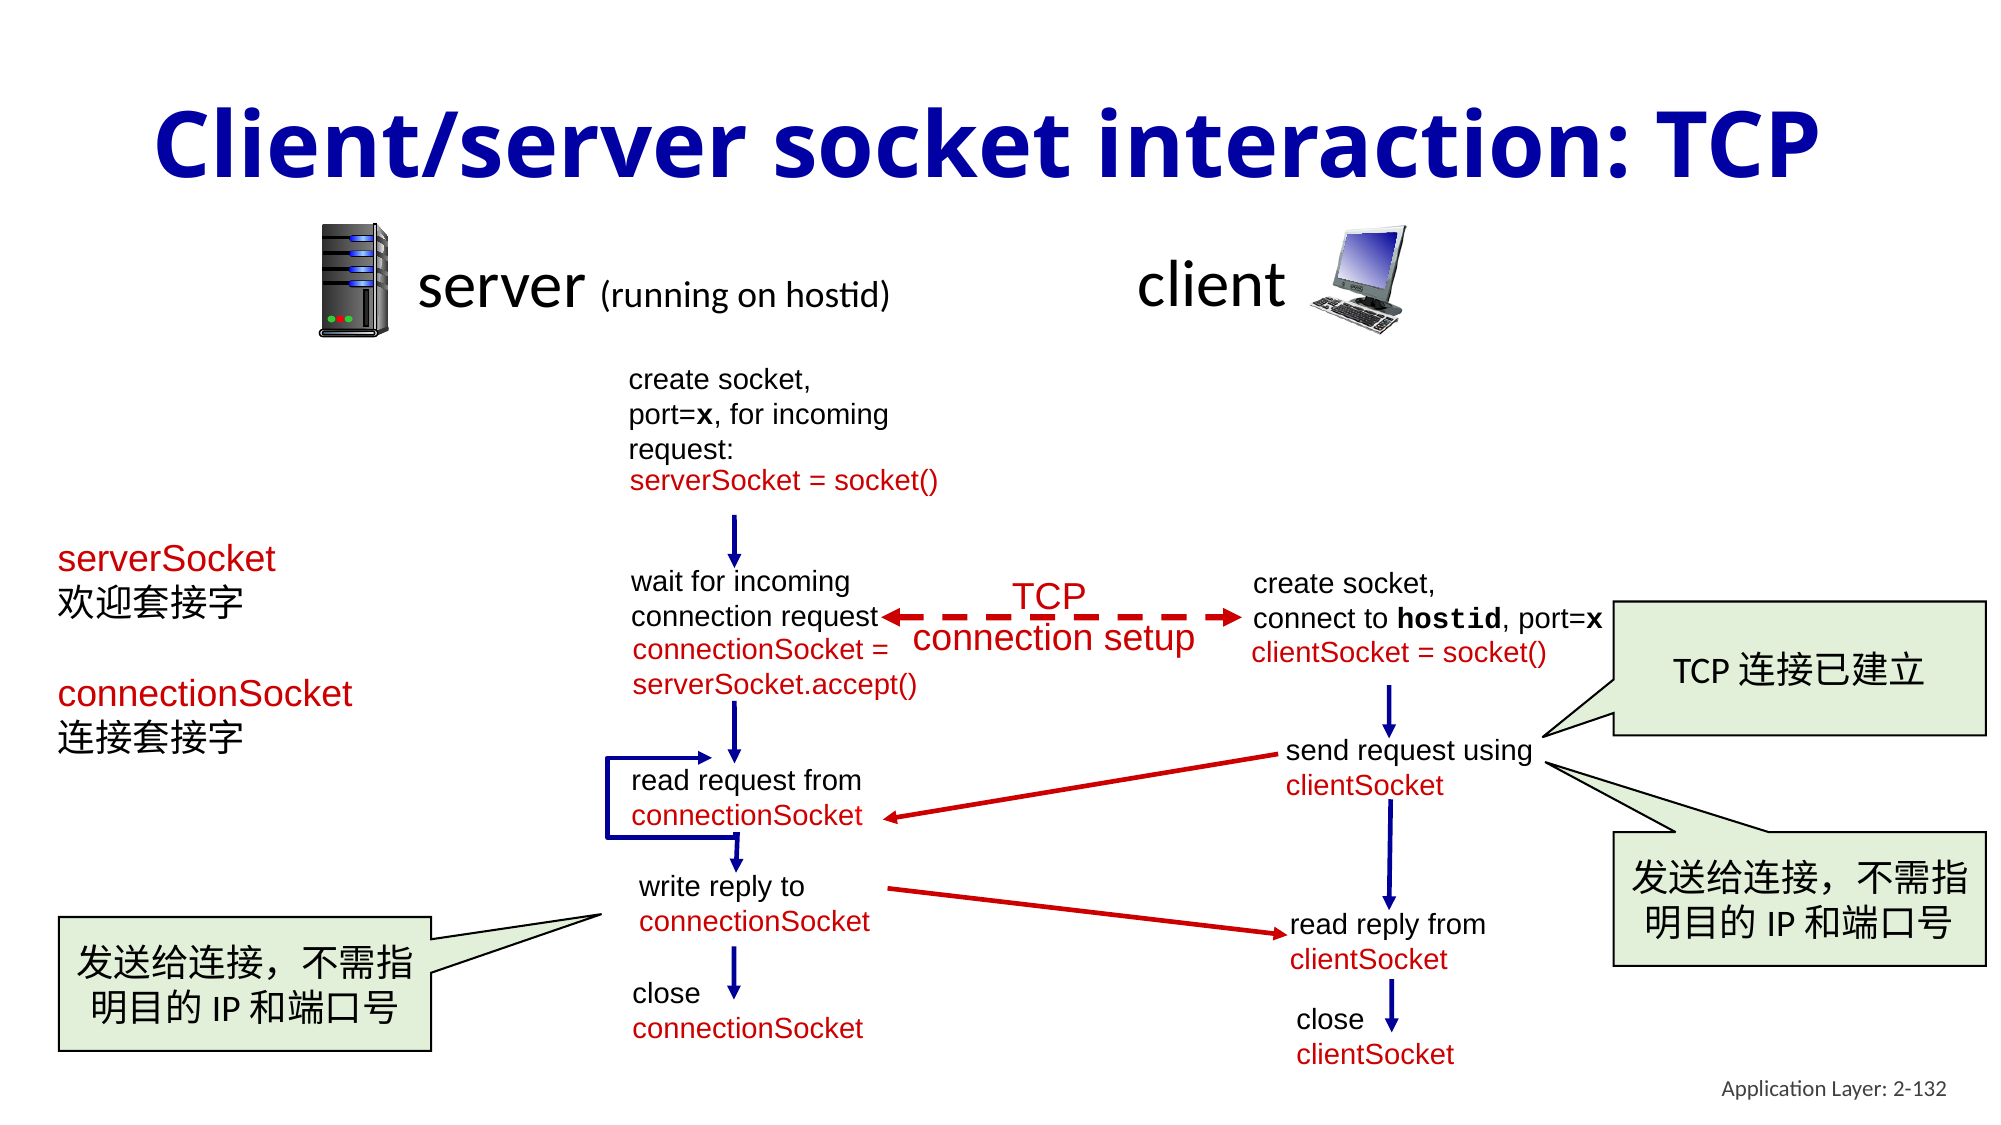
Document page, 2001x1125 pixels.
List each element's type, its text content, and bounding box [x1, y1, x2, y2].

slide_number Application Layer: 2-132 [1512, 1056, 1963, 1117]
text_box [616, 568, 934, 700]
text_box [1236, 556, 1624, 677]
text_box 发送给连接，不需指明目的IP和端口号 [1550, 762, 1987, 967]
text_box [613, 351, 1001, 568]
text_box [607, 757, 1503, 1079]
title Client/server socket interaction: TCP [137, 74, 1863, 221]
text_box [881, 569, 1242, 666]
text_box serverSocket 欢迎套接字 connectionSocket 连接套接字 [42, 526, 385, 766]
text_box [882, 685, 1550, 911]
text_box client [1123, 232, 1286, 328]
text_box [615, 700, 1288, 757]
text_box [319, 224, 389, 337]
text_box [1286, 220, 1409, 343]
text_box server (running on hostid) [402, 233, 907, 329]
text_box 发送给连接，不需指明目的IP和端口号 [57, 913, 602, 1052]
text_box TCP连接已建立 [1550, 600, 1987, 737]
